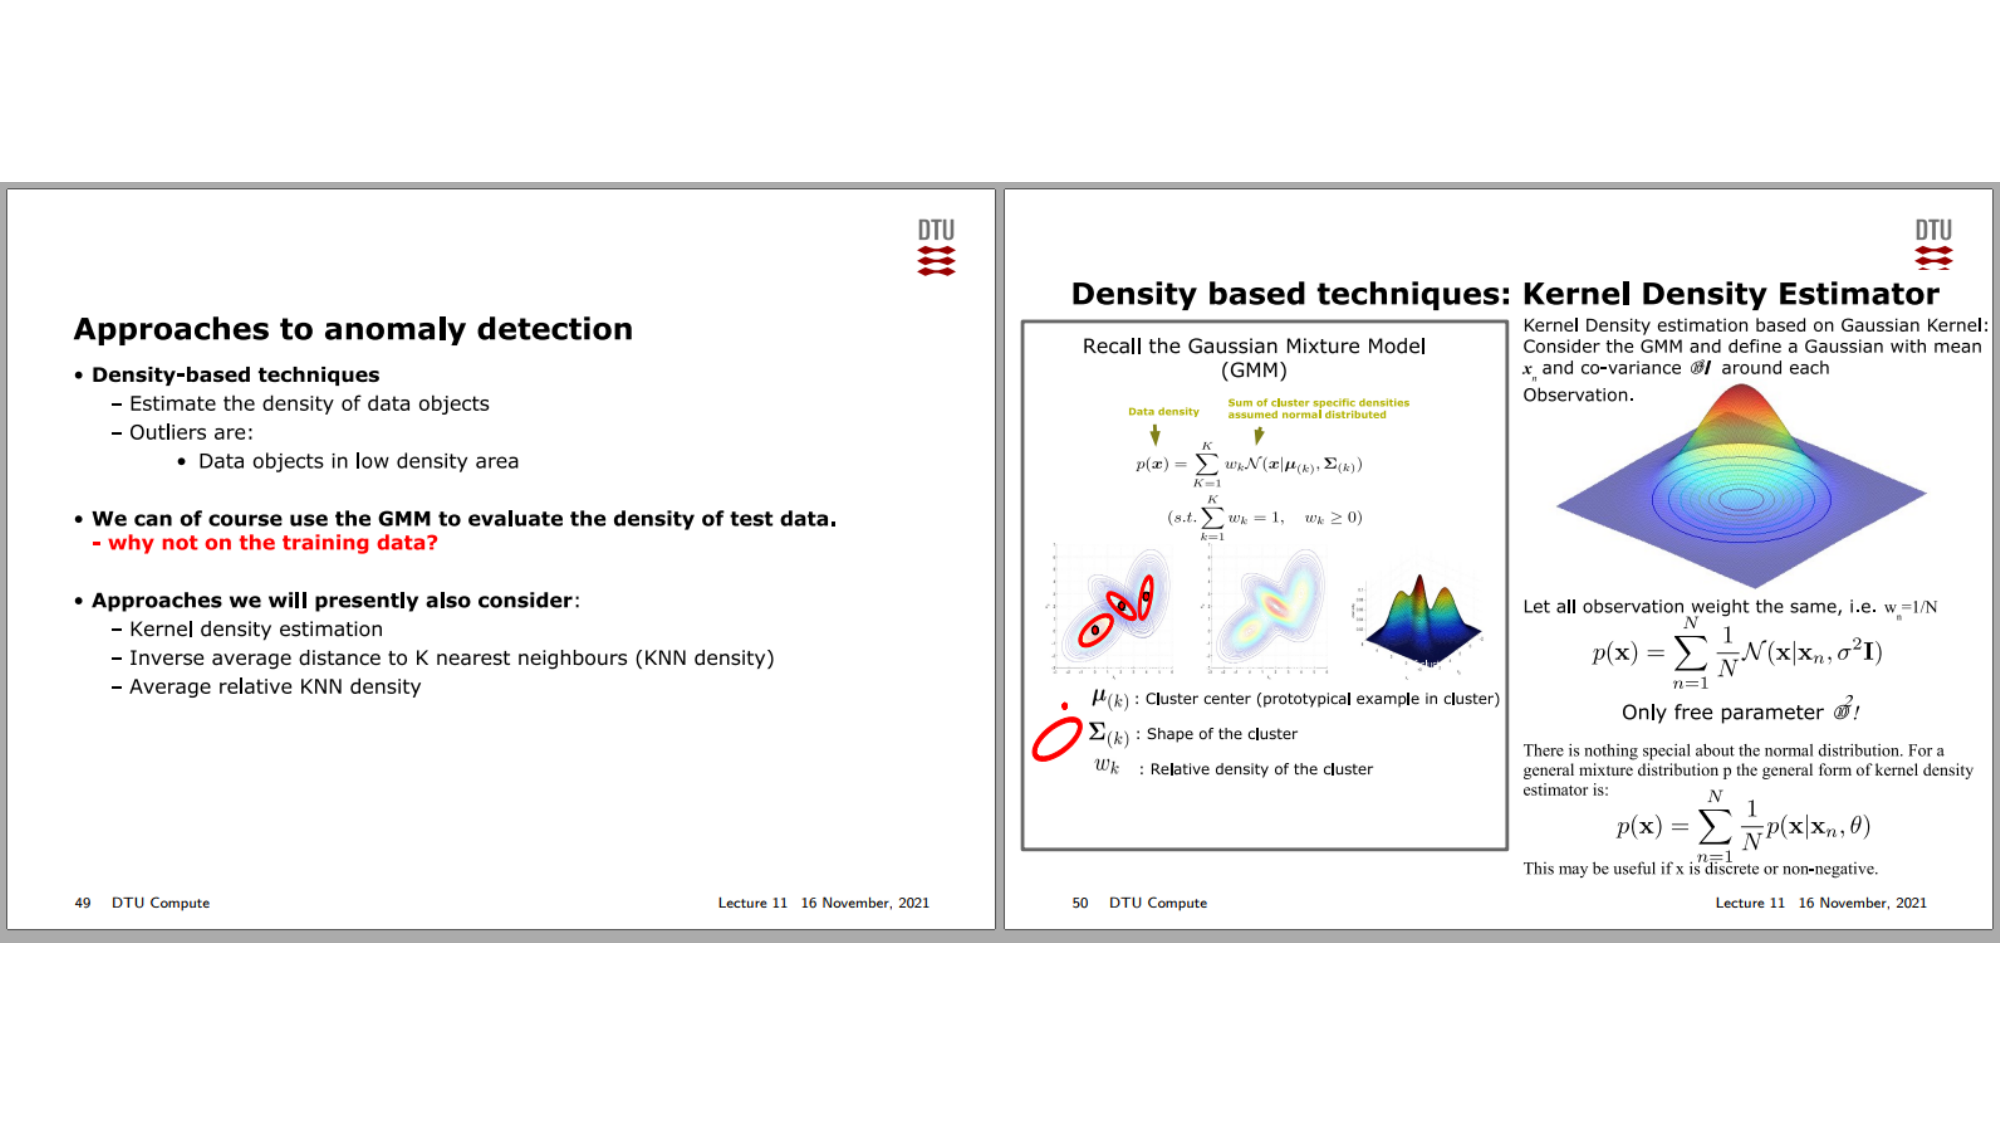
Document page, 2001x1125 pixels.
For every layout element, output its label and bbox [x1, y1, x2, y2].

picture [0, 182, 2000, 943]
